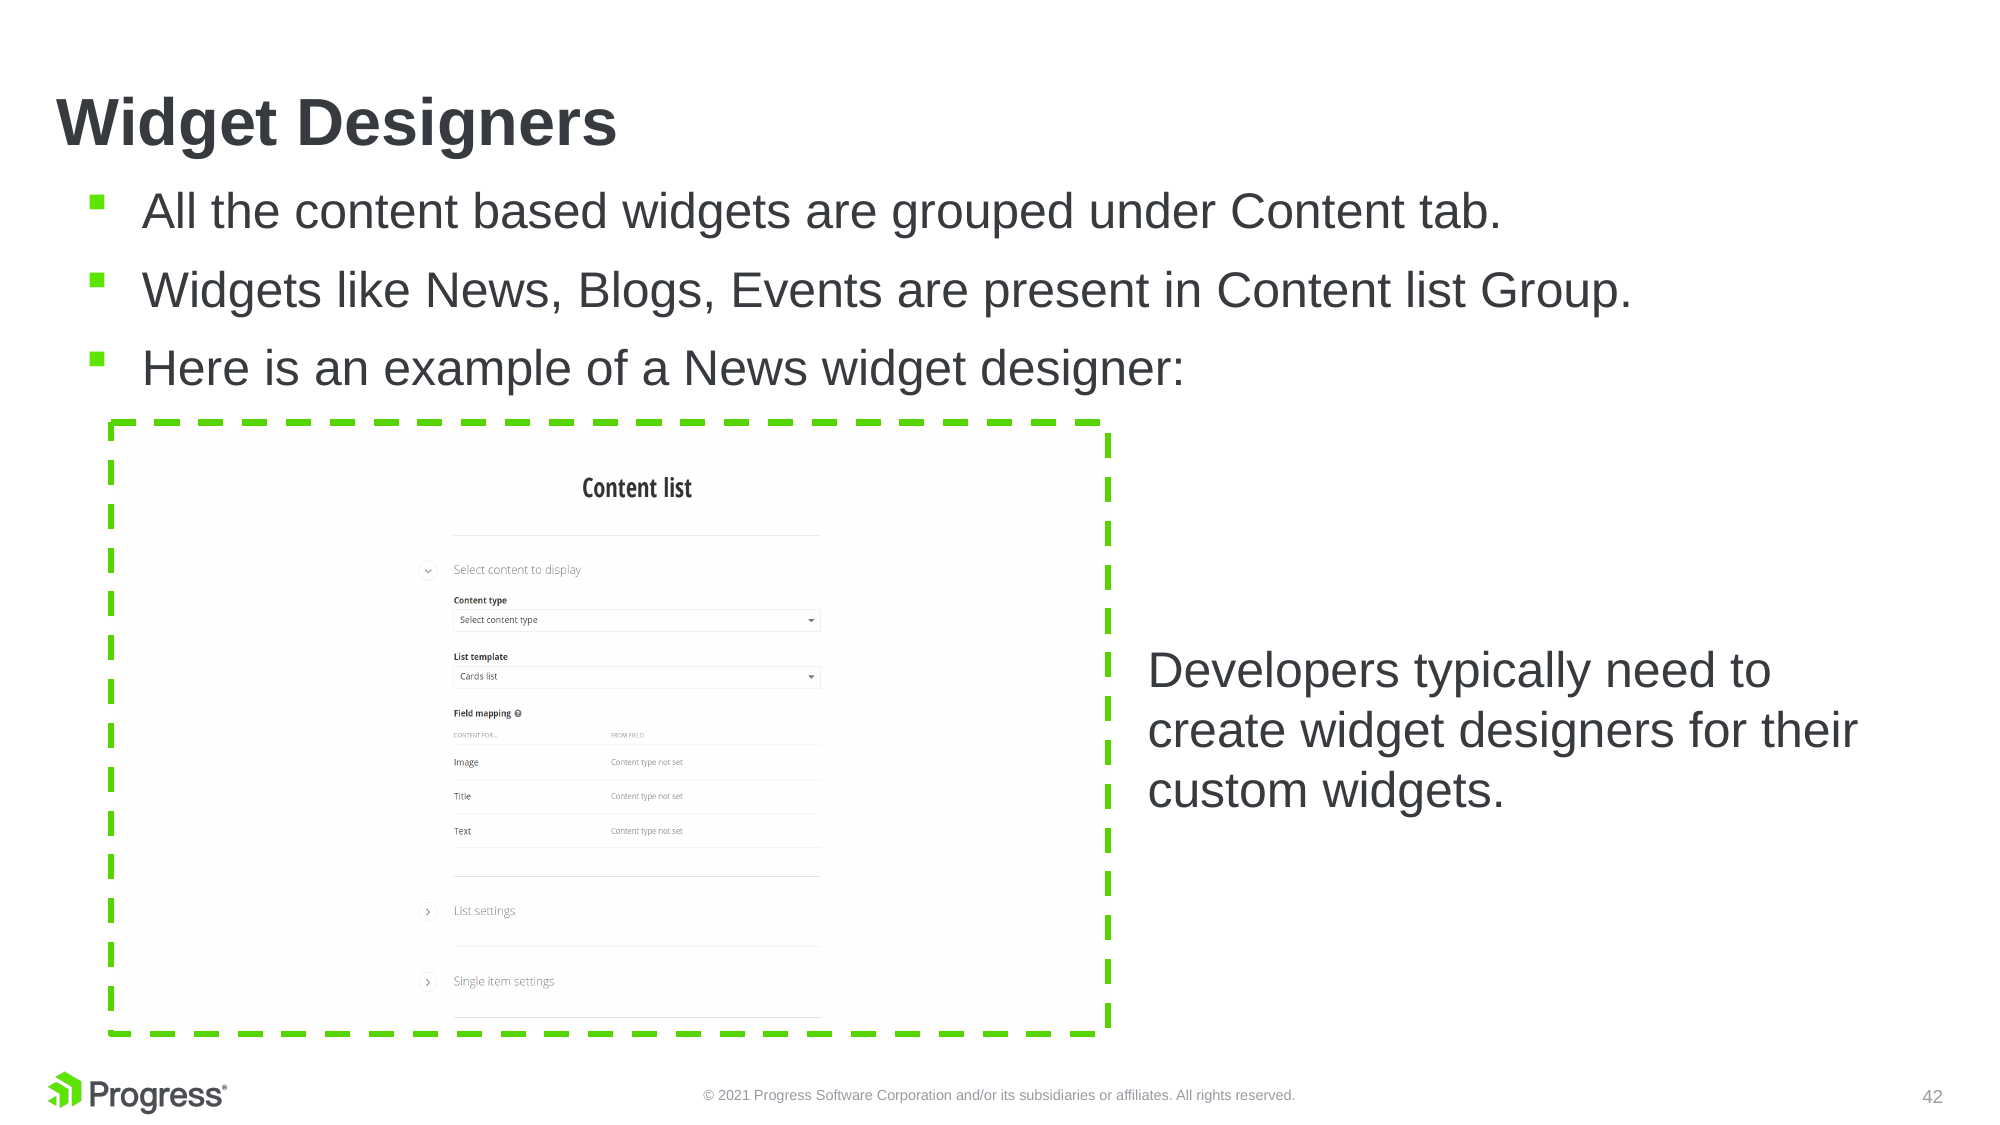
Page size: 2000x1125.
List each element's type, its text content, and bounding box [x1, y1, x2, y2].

title Widget Designers [41, 80, 2000, 177]
picture [113, 425, 1105, 1032]
text_box Developers typically need to create widget designers for their custom widgets. [1132, 629, 1897, 825]
list All the content based widgets are grouped under Content tab. Widgets like News, Blogs, Events are present in Content list Group. Here is an example of a News widget designer: [70, 170, 1971, 1040]
